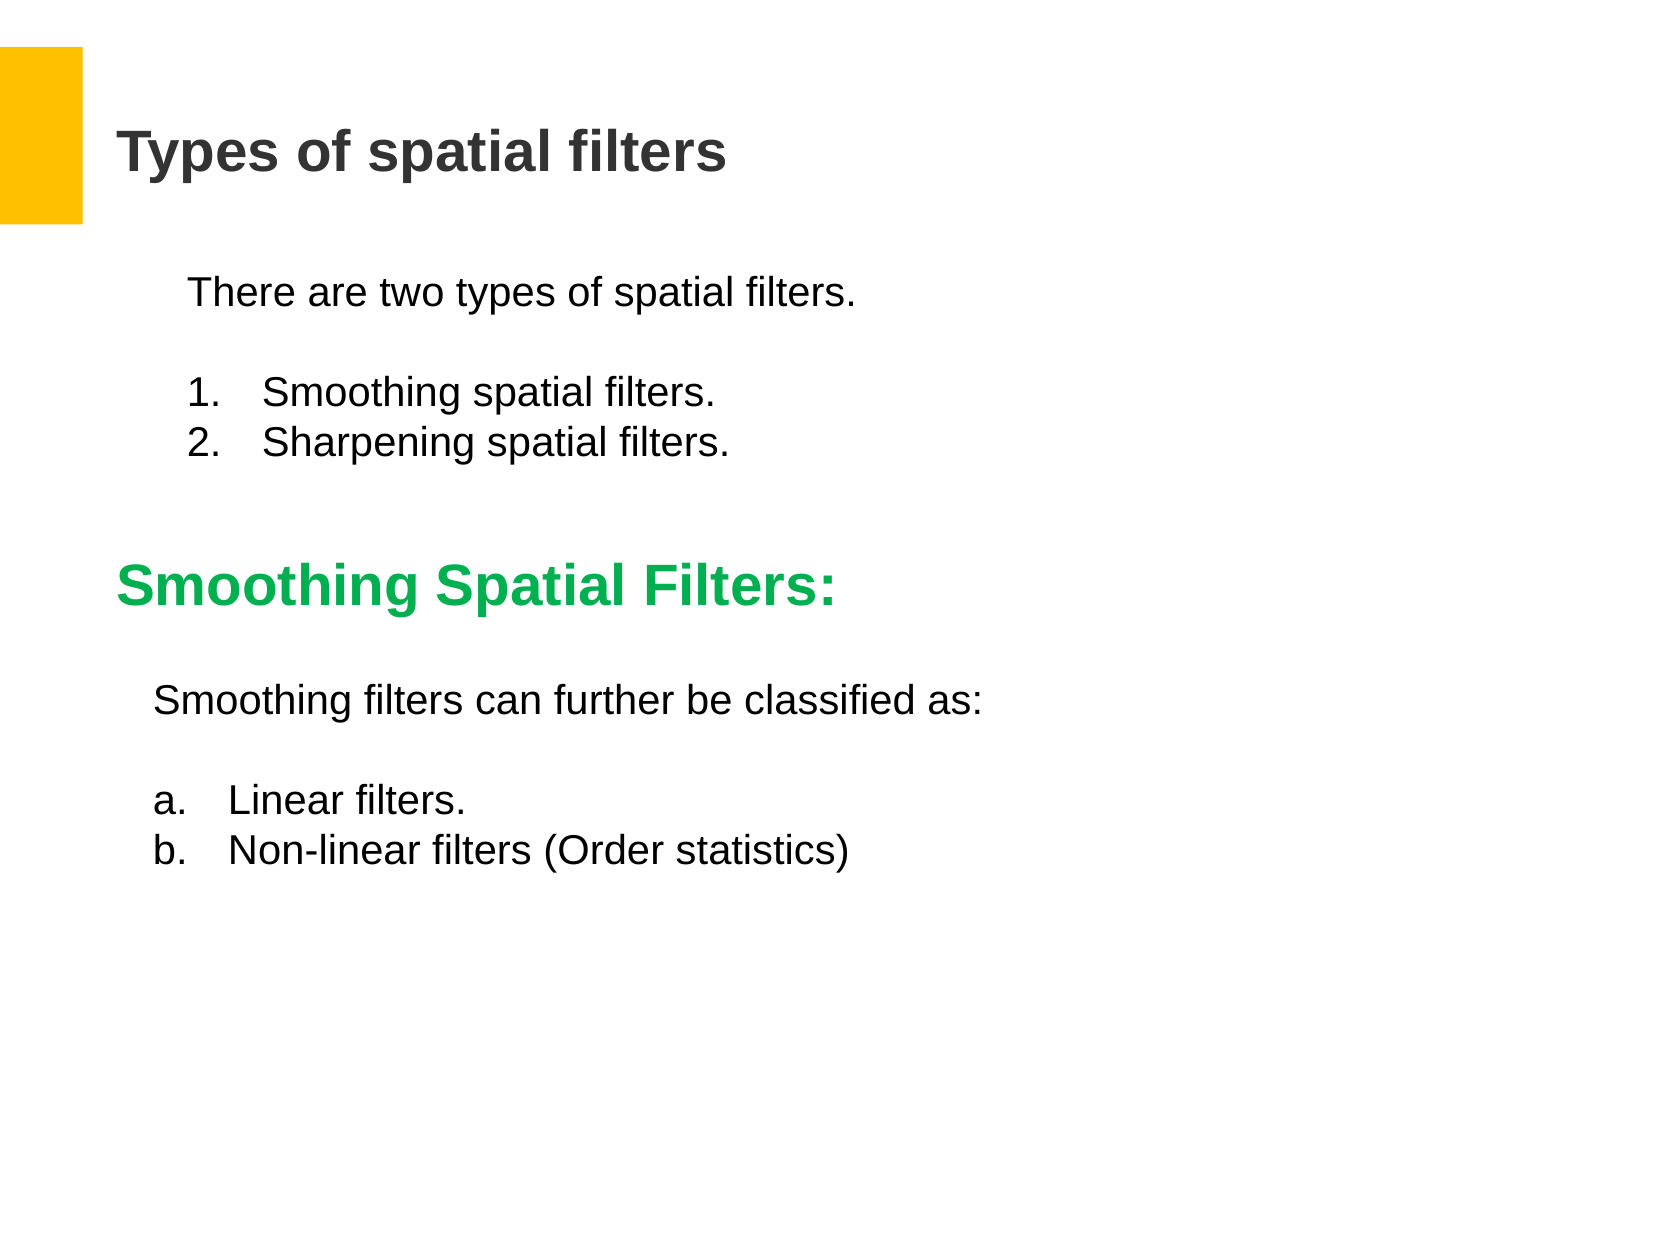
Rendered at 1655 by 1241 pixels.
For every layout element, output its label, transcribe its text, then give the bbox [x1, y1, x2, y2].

text_box Smoothing Spatial Filters: [116, 547, 1441, 618]
text_box Smoothing filters can further be classified as: Linear filters. Non-linear filters (Order statistics) [152, 673, 1502, 874]
list There are two types of spatial filters. Smoothing spatial filters. Sharpening spatial filters. [186, 264, 1536, 467]
title Types of spatial filters [116, 112, 1441, 184]
